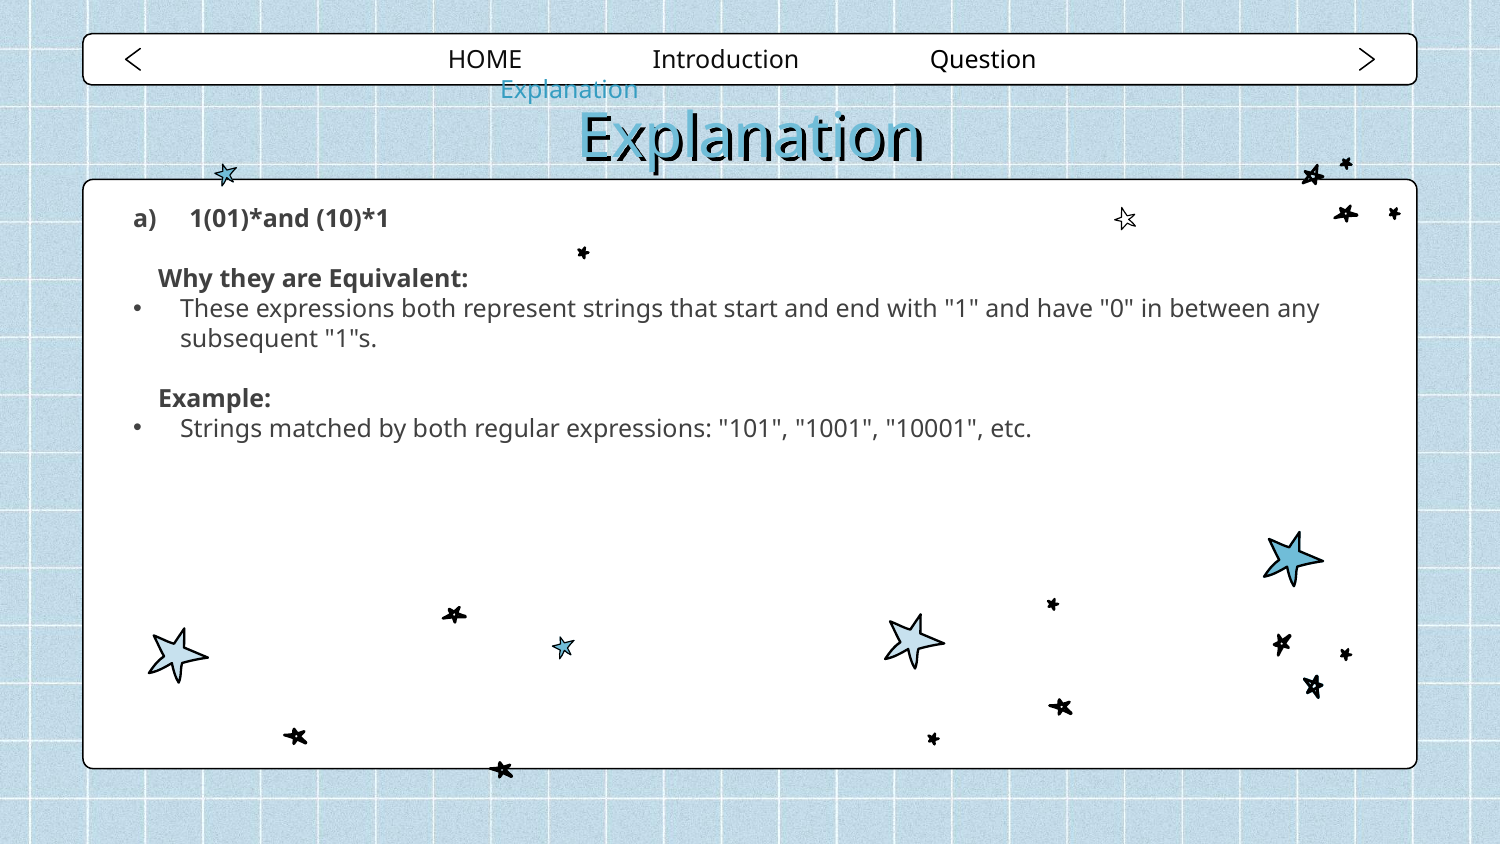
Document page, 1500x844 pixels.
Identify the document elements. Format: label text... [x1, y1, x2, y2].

text_box [488, 761, 514, 779]
text_box [1048, 698, 1073, 716]
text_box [885, 610, 941, 675]
text_box [282, 727, 308, 746]
picture [0, 0, 1500, 844]
text_box [82, 33, 1417, 85]
text_box [577, 246, 590, 260]
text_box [552, 634, 576, 659]
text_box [1112, 206, 1137, 230]
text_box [1264, 528, 1320, 592]
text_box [214, 162, 238, 187]
title Explanation [118, 93, 1382, 172]
text_box HOME Introduction Question Explanation [433, 35, 1125, 111]
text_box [1272, 633, 1353, 700]
list 1(01)*and (10)*1 Why they are Equivalent: These expressions both represent strings that start and end with "1" and have "0" in between any subsequent "1"s. Example: Strings matched by both regular expressions: "101", "1001", "10001", etc. [118, 187, 1382, 759]
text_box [1301, 156, 1402, 223]
text_box [1046, 597, 1060, 611]
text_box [149, 624, 205, 689]
text_box [927, 732, 940, 746]
text_box [441, 606, 467, 624]
